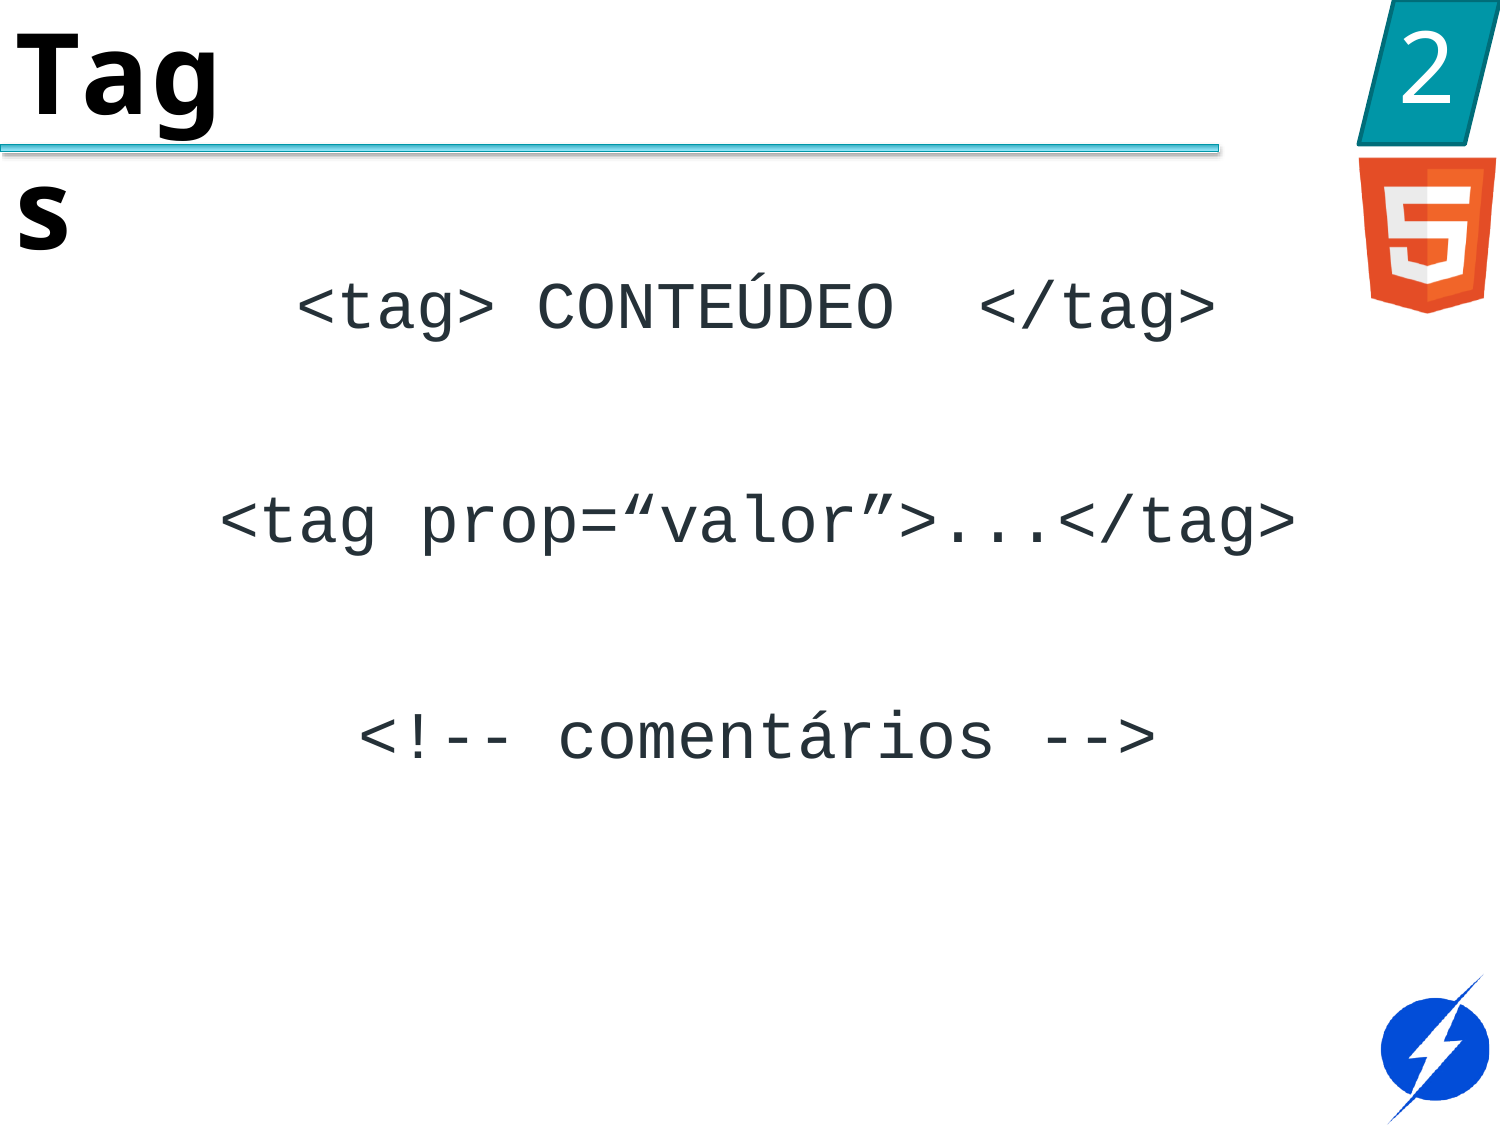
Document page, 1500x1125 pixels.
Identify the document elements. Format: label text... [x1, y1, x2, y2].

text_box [1356, 0, 1500, 149]
text_box [1380, 973, 1490, 1125]
text_box </tag> [976, 259, 1221, 342]
text_box [1358, 157, 1497, 315]
title Tags [12, 170, 272, 273]
text_box <tag> CONTEÚDEO [294, 259, 900, 342]
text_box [0, 141, 1226, 162]
text_box <tag prop=“valor”>...</tag> <!-- comentários --> [215, 473, 1301, 772]
title Tags [12, 0, 272, 140]
